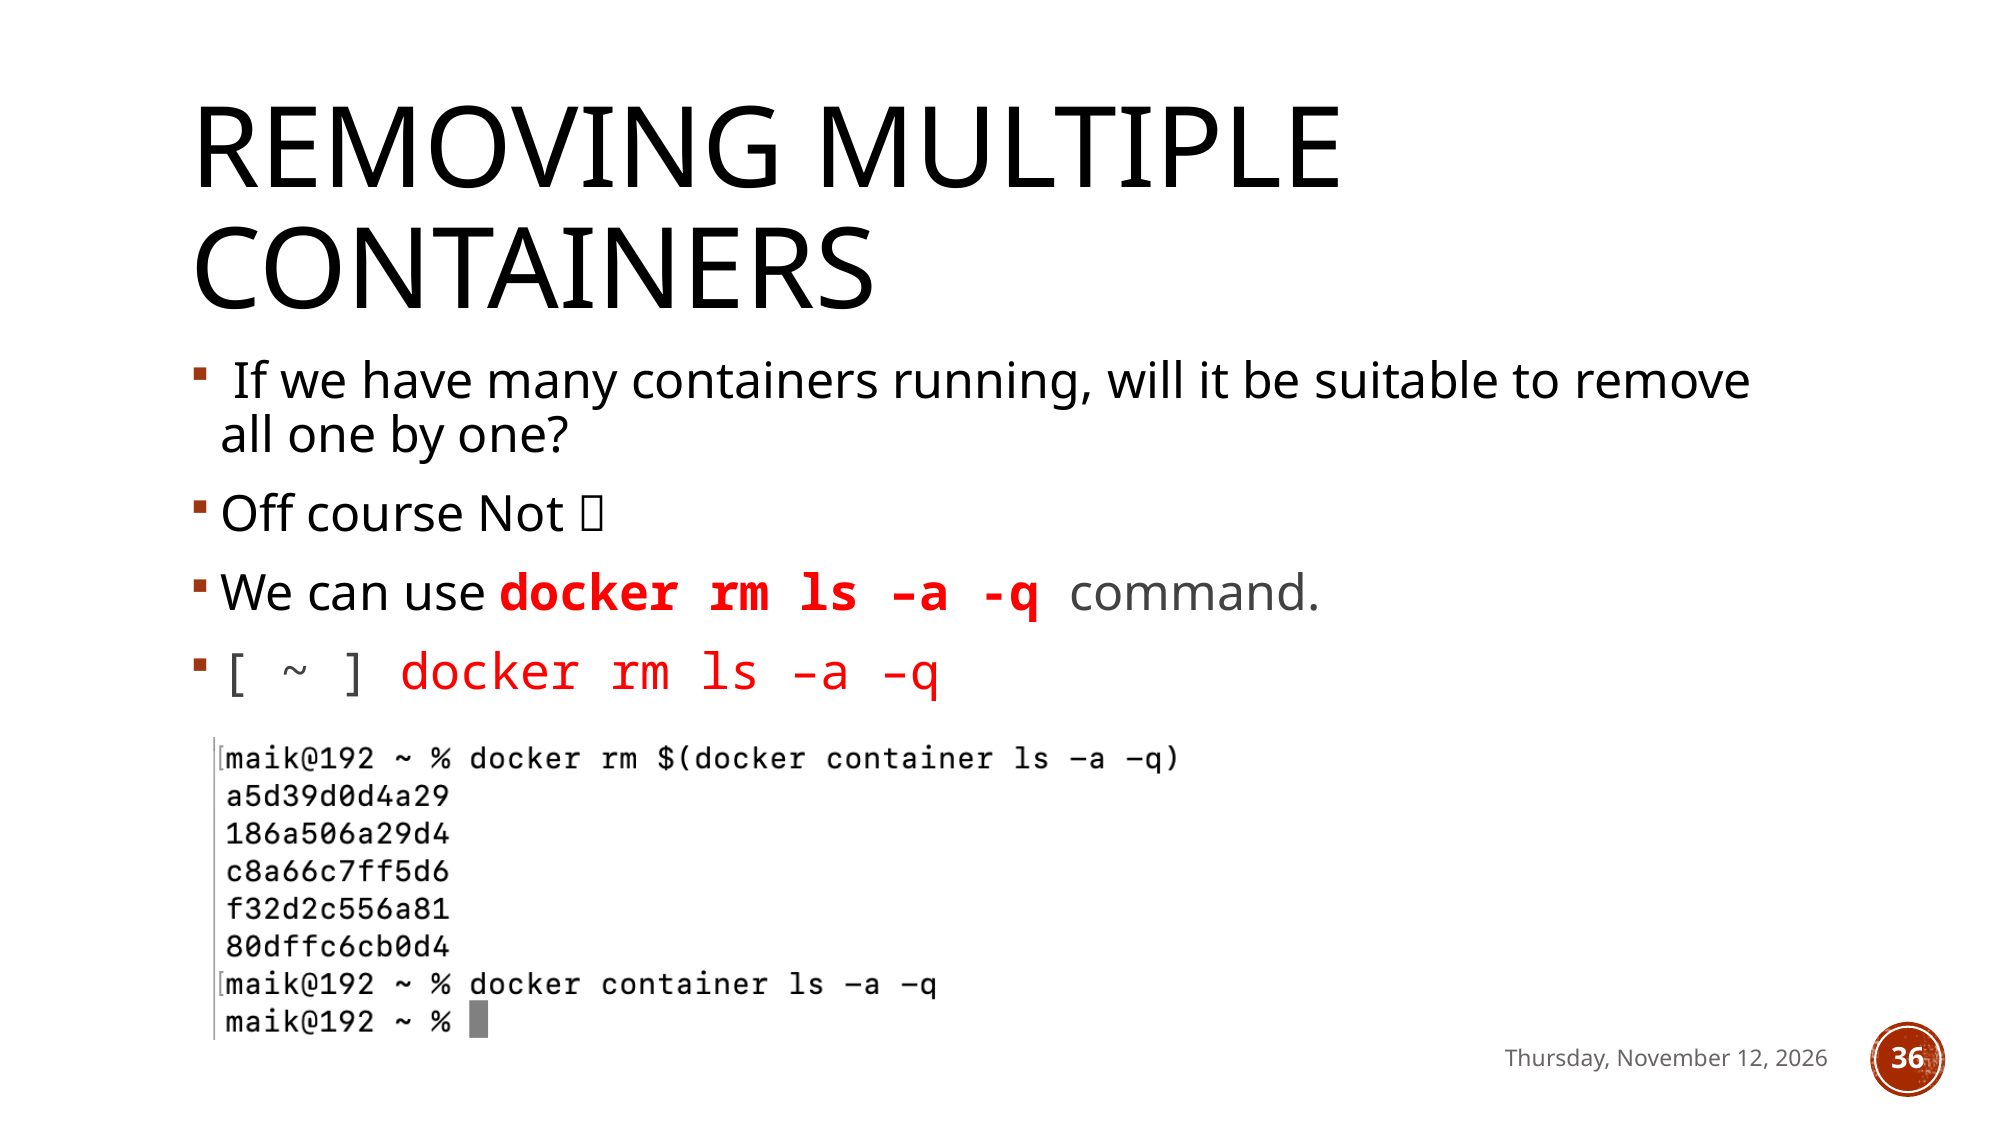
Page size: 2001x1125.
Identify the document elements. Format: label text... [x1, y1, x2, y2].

title Removing multiple containers [175, 79, 1826, 344]
list If we have many containers running, will it be suitable to remove all one by one? Off course Not  We can use docker rm ls –a -q command. [ ~ ] docker rm ls –a –q [175, 348, 1826, 1013]
picture [213, 737, 1207, 1040]
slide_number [1306, 1028, 1844, 1089]
slide_number 36 [1855, 1028, 1961, 1089]
